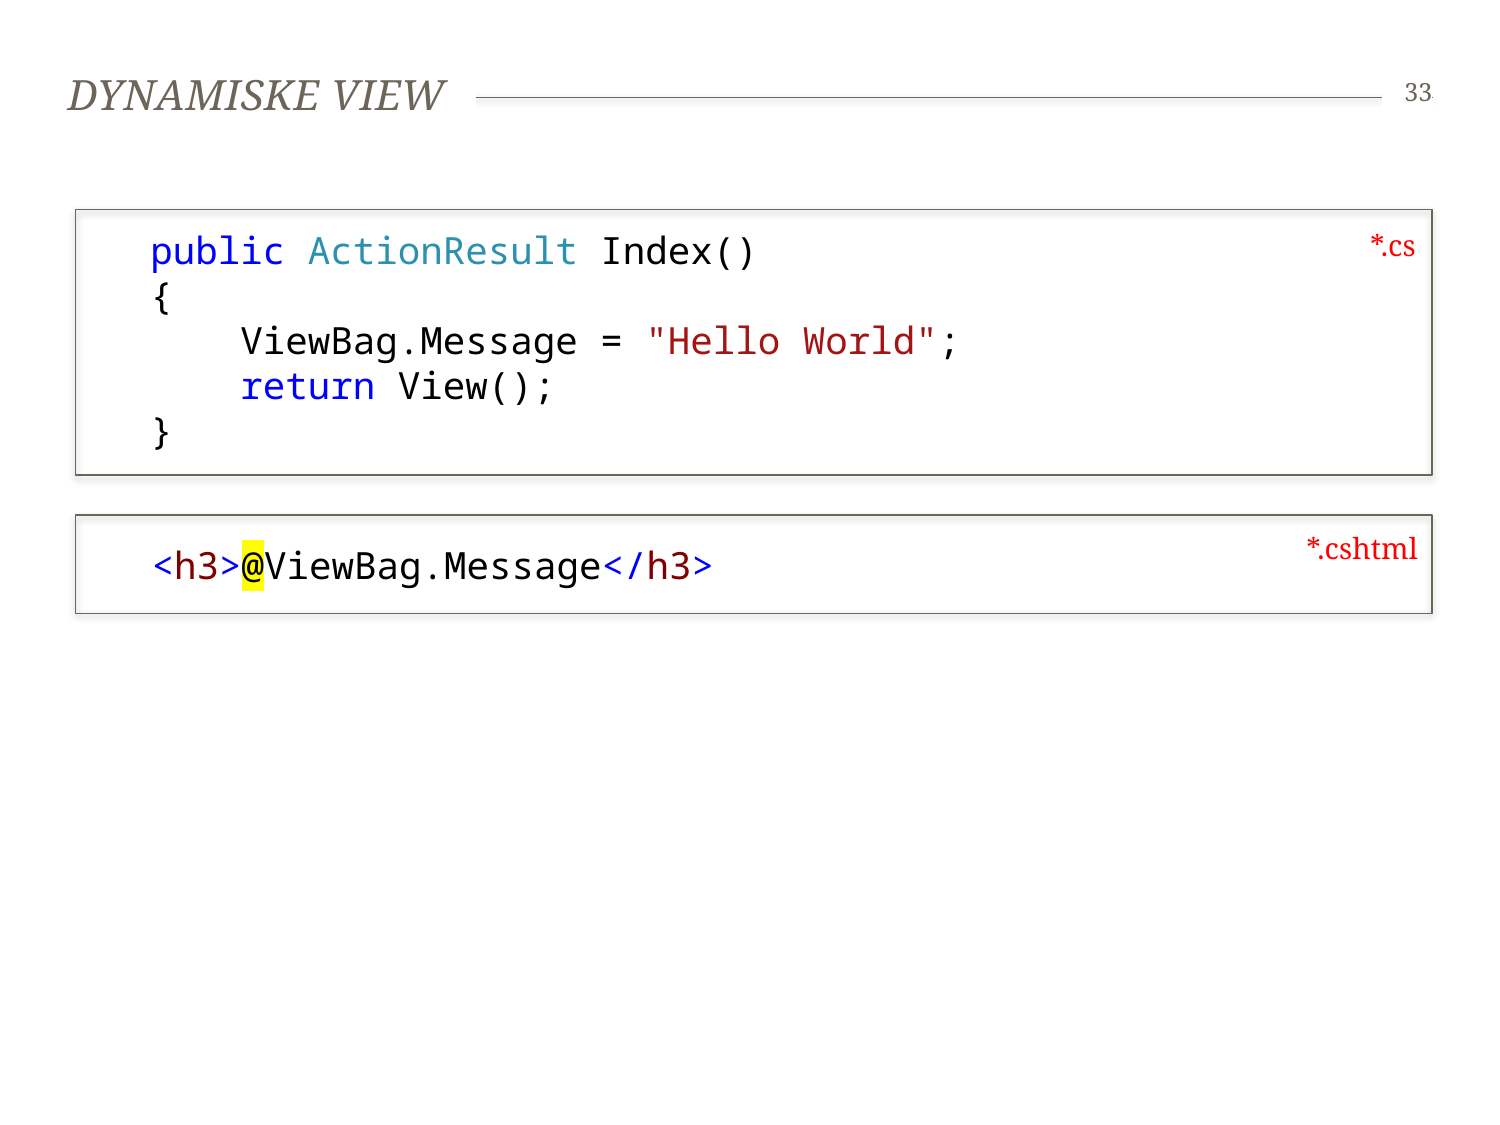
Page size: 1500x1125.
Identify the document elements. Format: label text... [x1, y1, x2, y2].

text_box *.cs [1355, 219, 1432, 270]
title Dynamiske View [52, 68, 476, 120]
slide_number 33 [1381, 70, 1433, 117]
text_box [75, 209, 1433, 476]
text_box [75, 514, 1433, 614]
text_box *.cshtml [1291, 523, 1433, 573]
